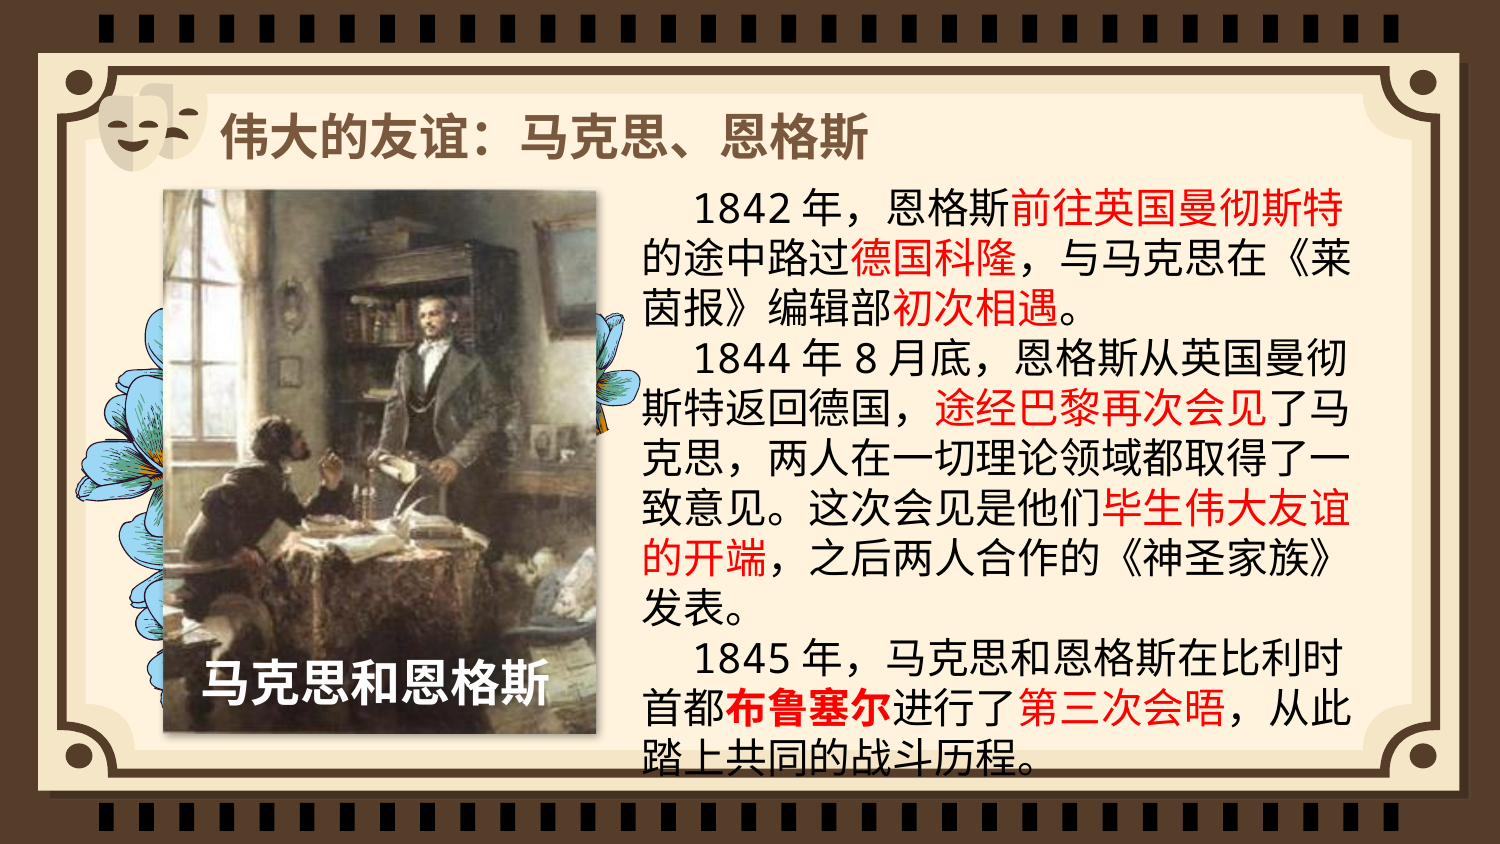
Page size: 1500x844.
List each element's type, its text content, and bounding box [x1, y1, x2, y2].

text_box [98, 189, 661, 734]
title 伟大的友谊：马克思、恩格斯 [209, 94, 1033, 178]
text_box 1842年，恩格斯前往英国曼彻斯特的途中路过德国科隆，与马克思在《莱茵报》编辑部初次相遇。 1844年8月底，恩格斯从英国曼彻斯特返回德国，途经巴黎再次会见了马克思，两人在一切理论领域都取得了一致意见。这次会见是他们毕生伟大友谊的开端，之后两人合作的《神圣家族》发表。 1845年，马克思和恩格斯在比利时首都布鲁塞尔进行了第三次会晤，从此踏上共同的战斗历程。 [627, 174, 1395, 790]
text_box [98, 83, 208, 172]
